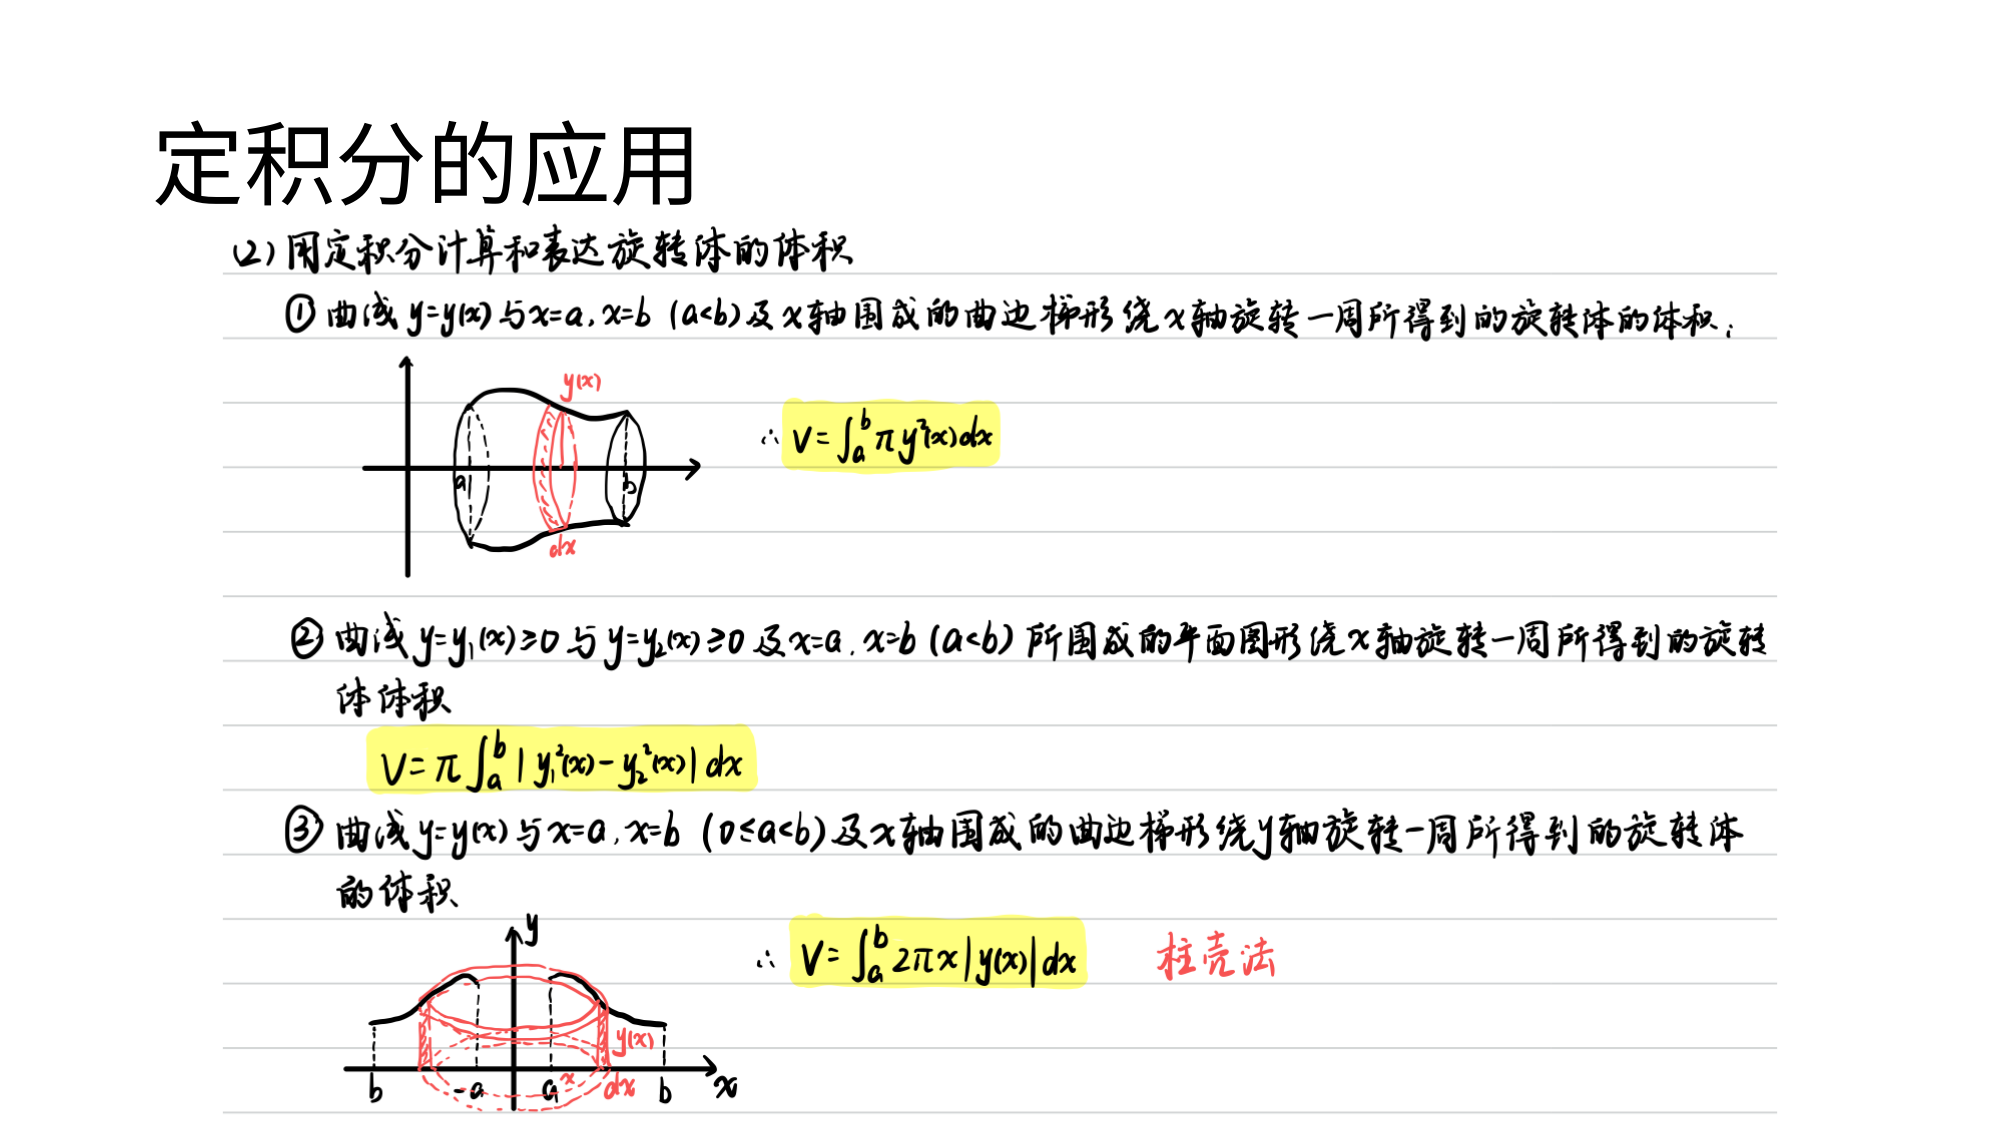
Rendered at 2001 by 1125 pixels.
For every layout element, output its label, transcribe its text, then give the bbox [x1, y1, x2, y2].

title 定积分的应用 [137, 59, 1863, 278]
picture [222, 223, 1778, 1125]
